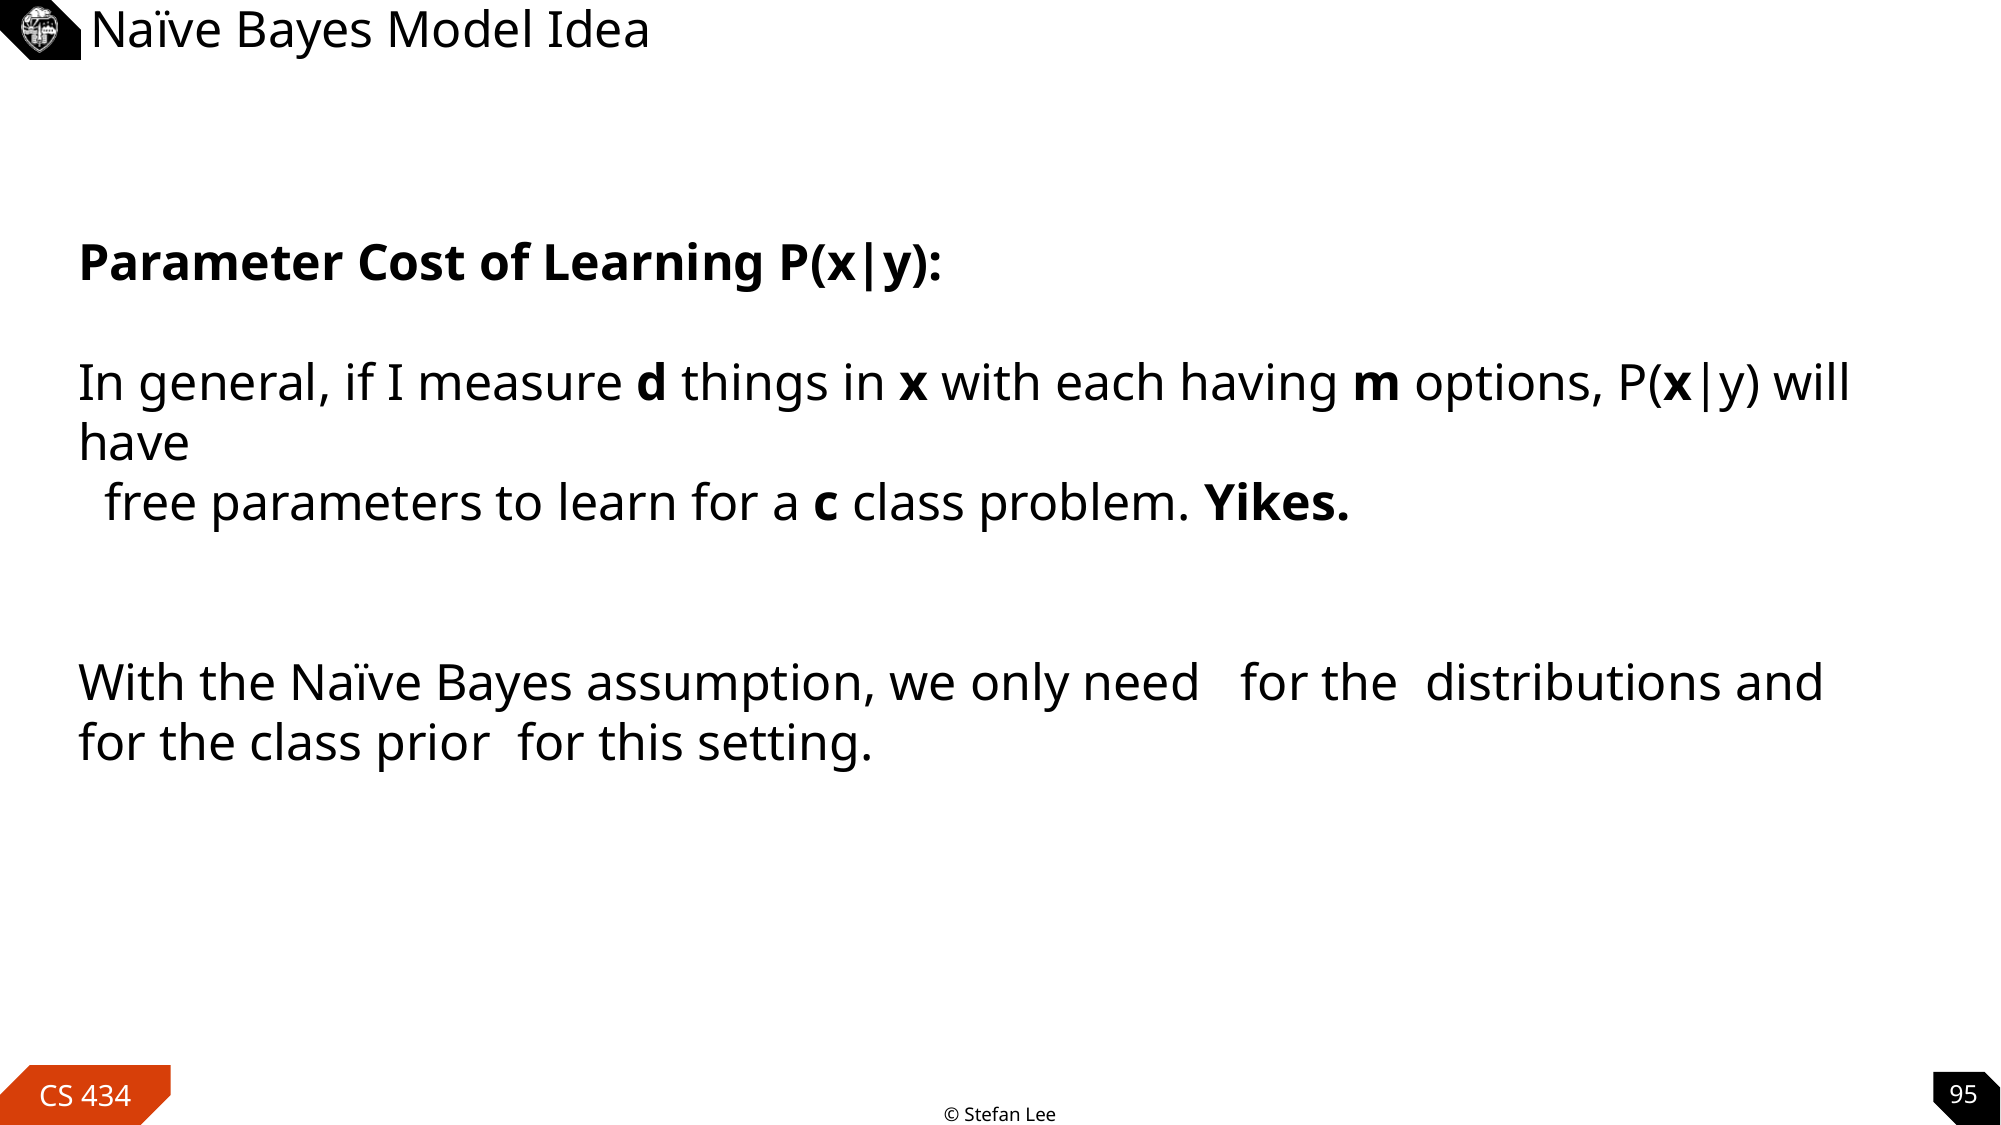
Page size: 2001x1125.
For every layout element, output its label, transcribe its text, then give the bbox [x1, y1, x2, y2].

slide_number 95 [1933, 1071, 1994, 1119]
title Naïve Bayes Model Idea [0, 1, 1699, 61]
